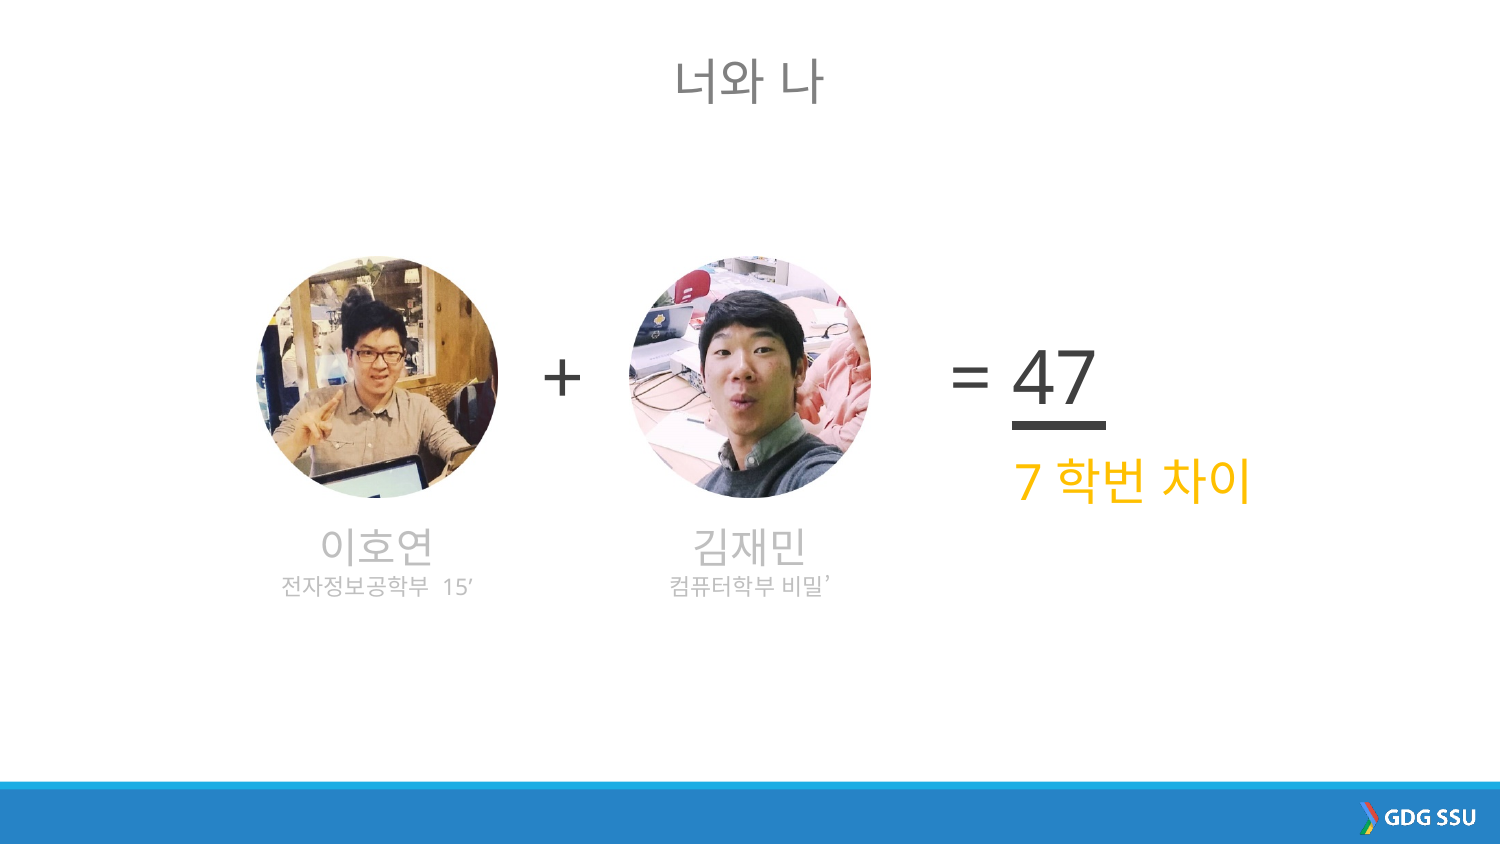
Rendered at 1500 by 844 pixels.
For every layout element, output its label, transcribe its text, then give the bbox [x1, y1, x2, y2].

picture [1353, 795, 1483, 841]
text_box = 47 [891, 322, 1157, 432]
text_box 김재민 컴퓨터학부 비밀’ [482, 514, 1018, 608]
text_box + [501, 322, 624, 432]
subtitle 너와 나 [0, 42, 1500, 139]
picture [256, 256, 498, 498]
text_box 7학번 차이 [868, 443, 1400, 552]
text_box 이호연 전자정보공학부 15’ [109, 514, 482, 608]
picture [629, 256, 871, 498]
